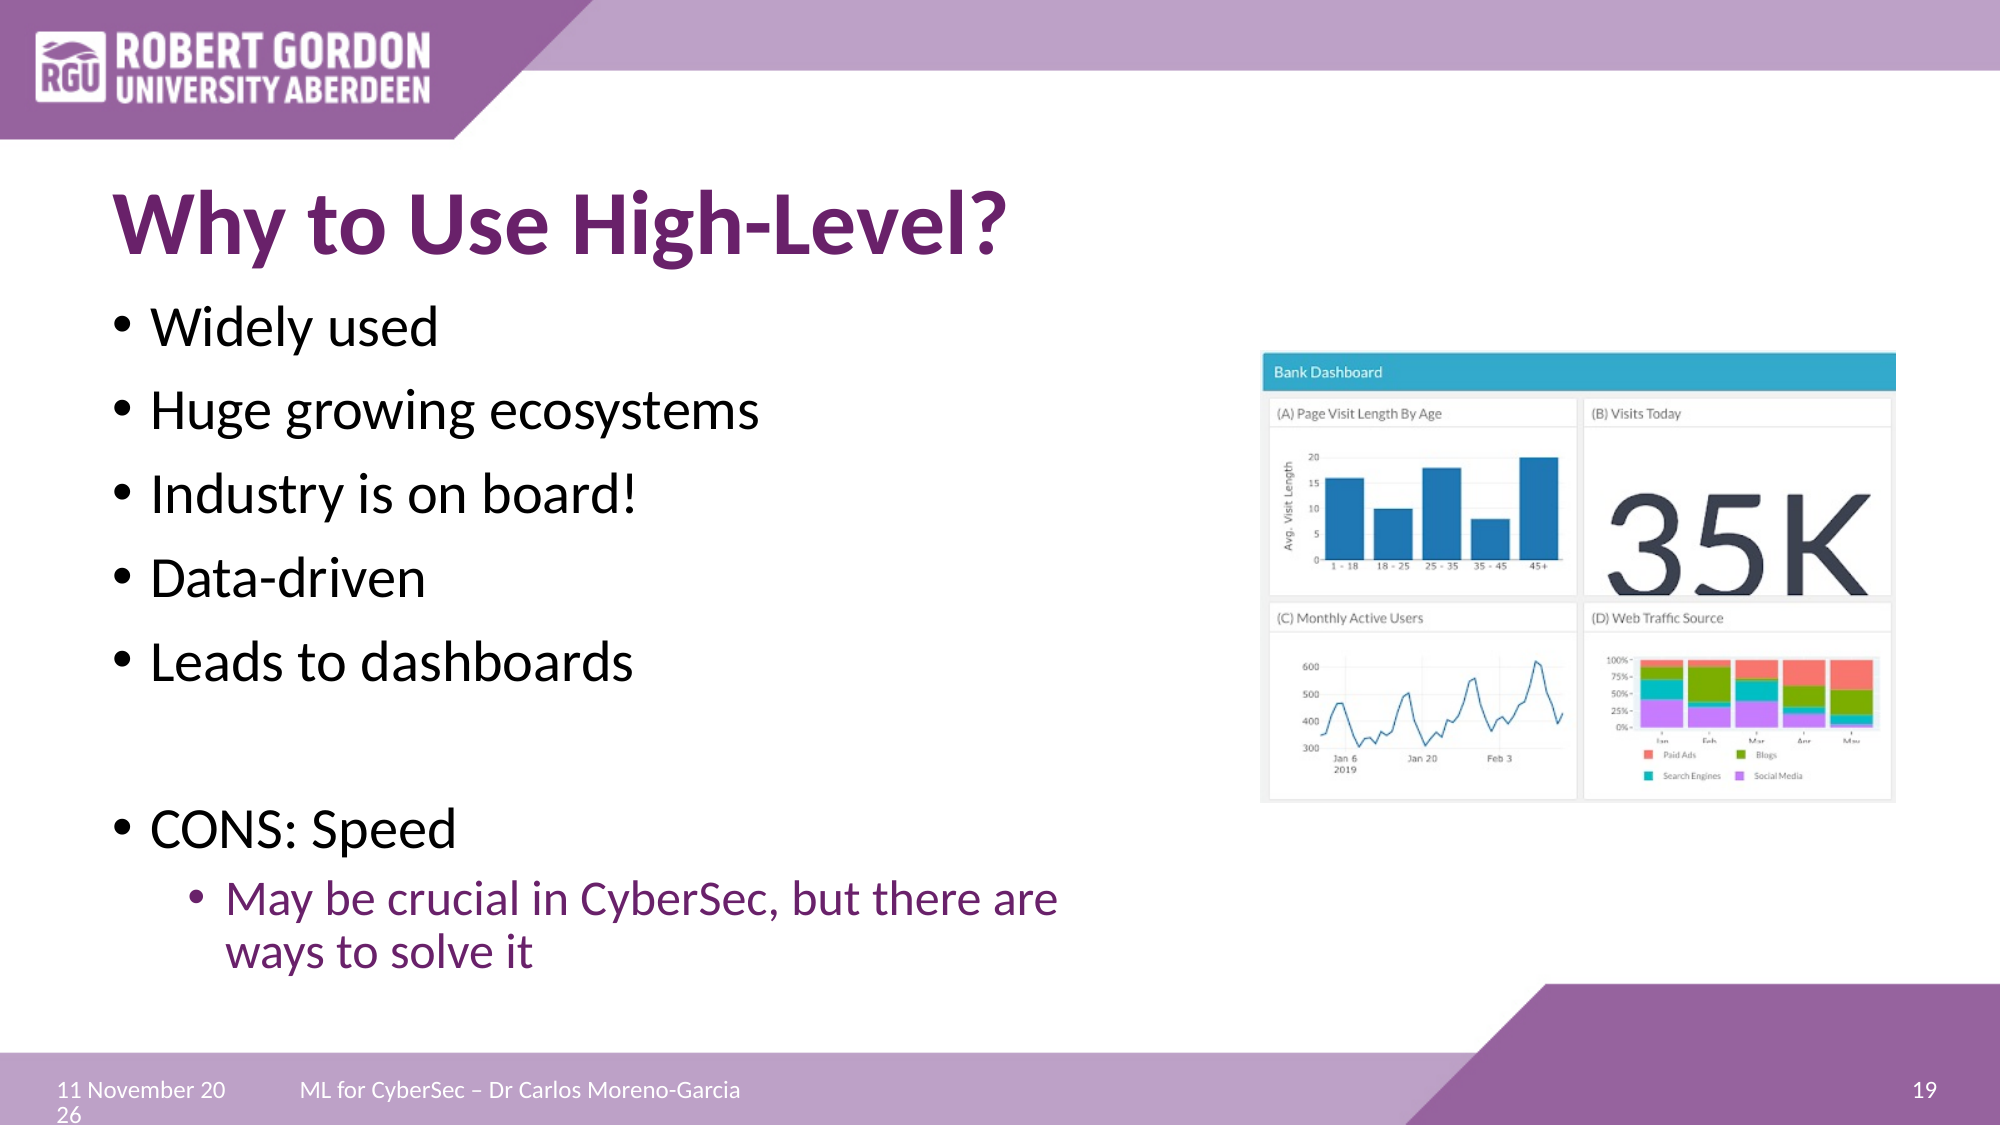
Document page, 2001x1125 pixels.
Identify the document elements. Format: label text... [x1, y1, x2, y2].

slide_number 19 [1731, 1058, 1953, 1119]
list Widely used Huge growing ecosystems Industry is on board! Data-driven Leads to dashboards CONS: Speed May be crucial in CyberSec, but there are ways to solve it [97, 288, 1166, 1000]
title Why to Use High-Level? [97, 168, 1823, 293]
picture [0, 0, 2000, 1125]
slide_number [41, 1058, 250, 1119]
footer ML for CyberSec – Dr Carlos Moreno-Garcia [284, 1058, 1463, 1119]
